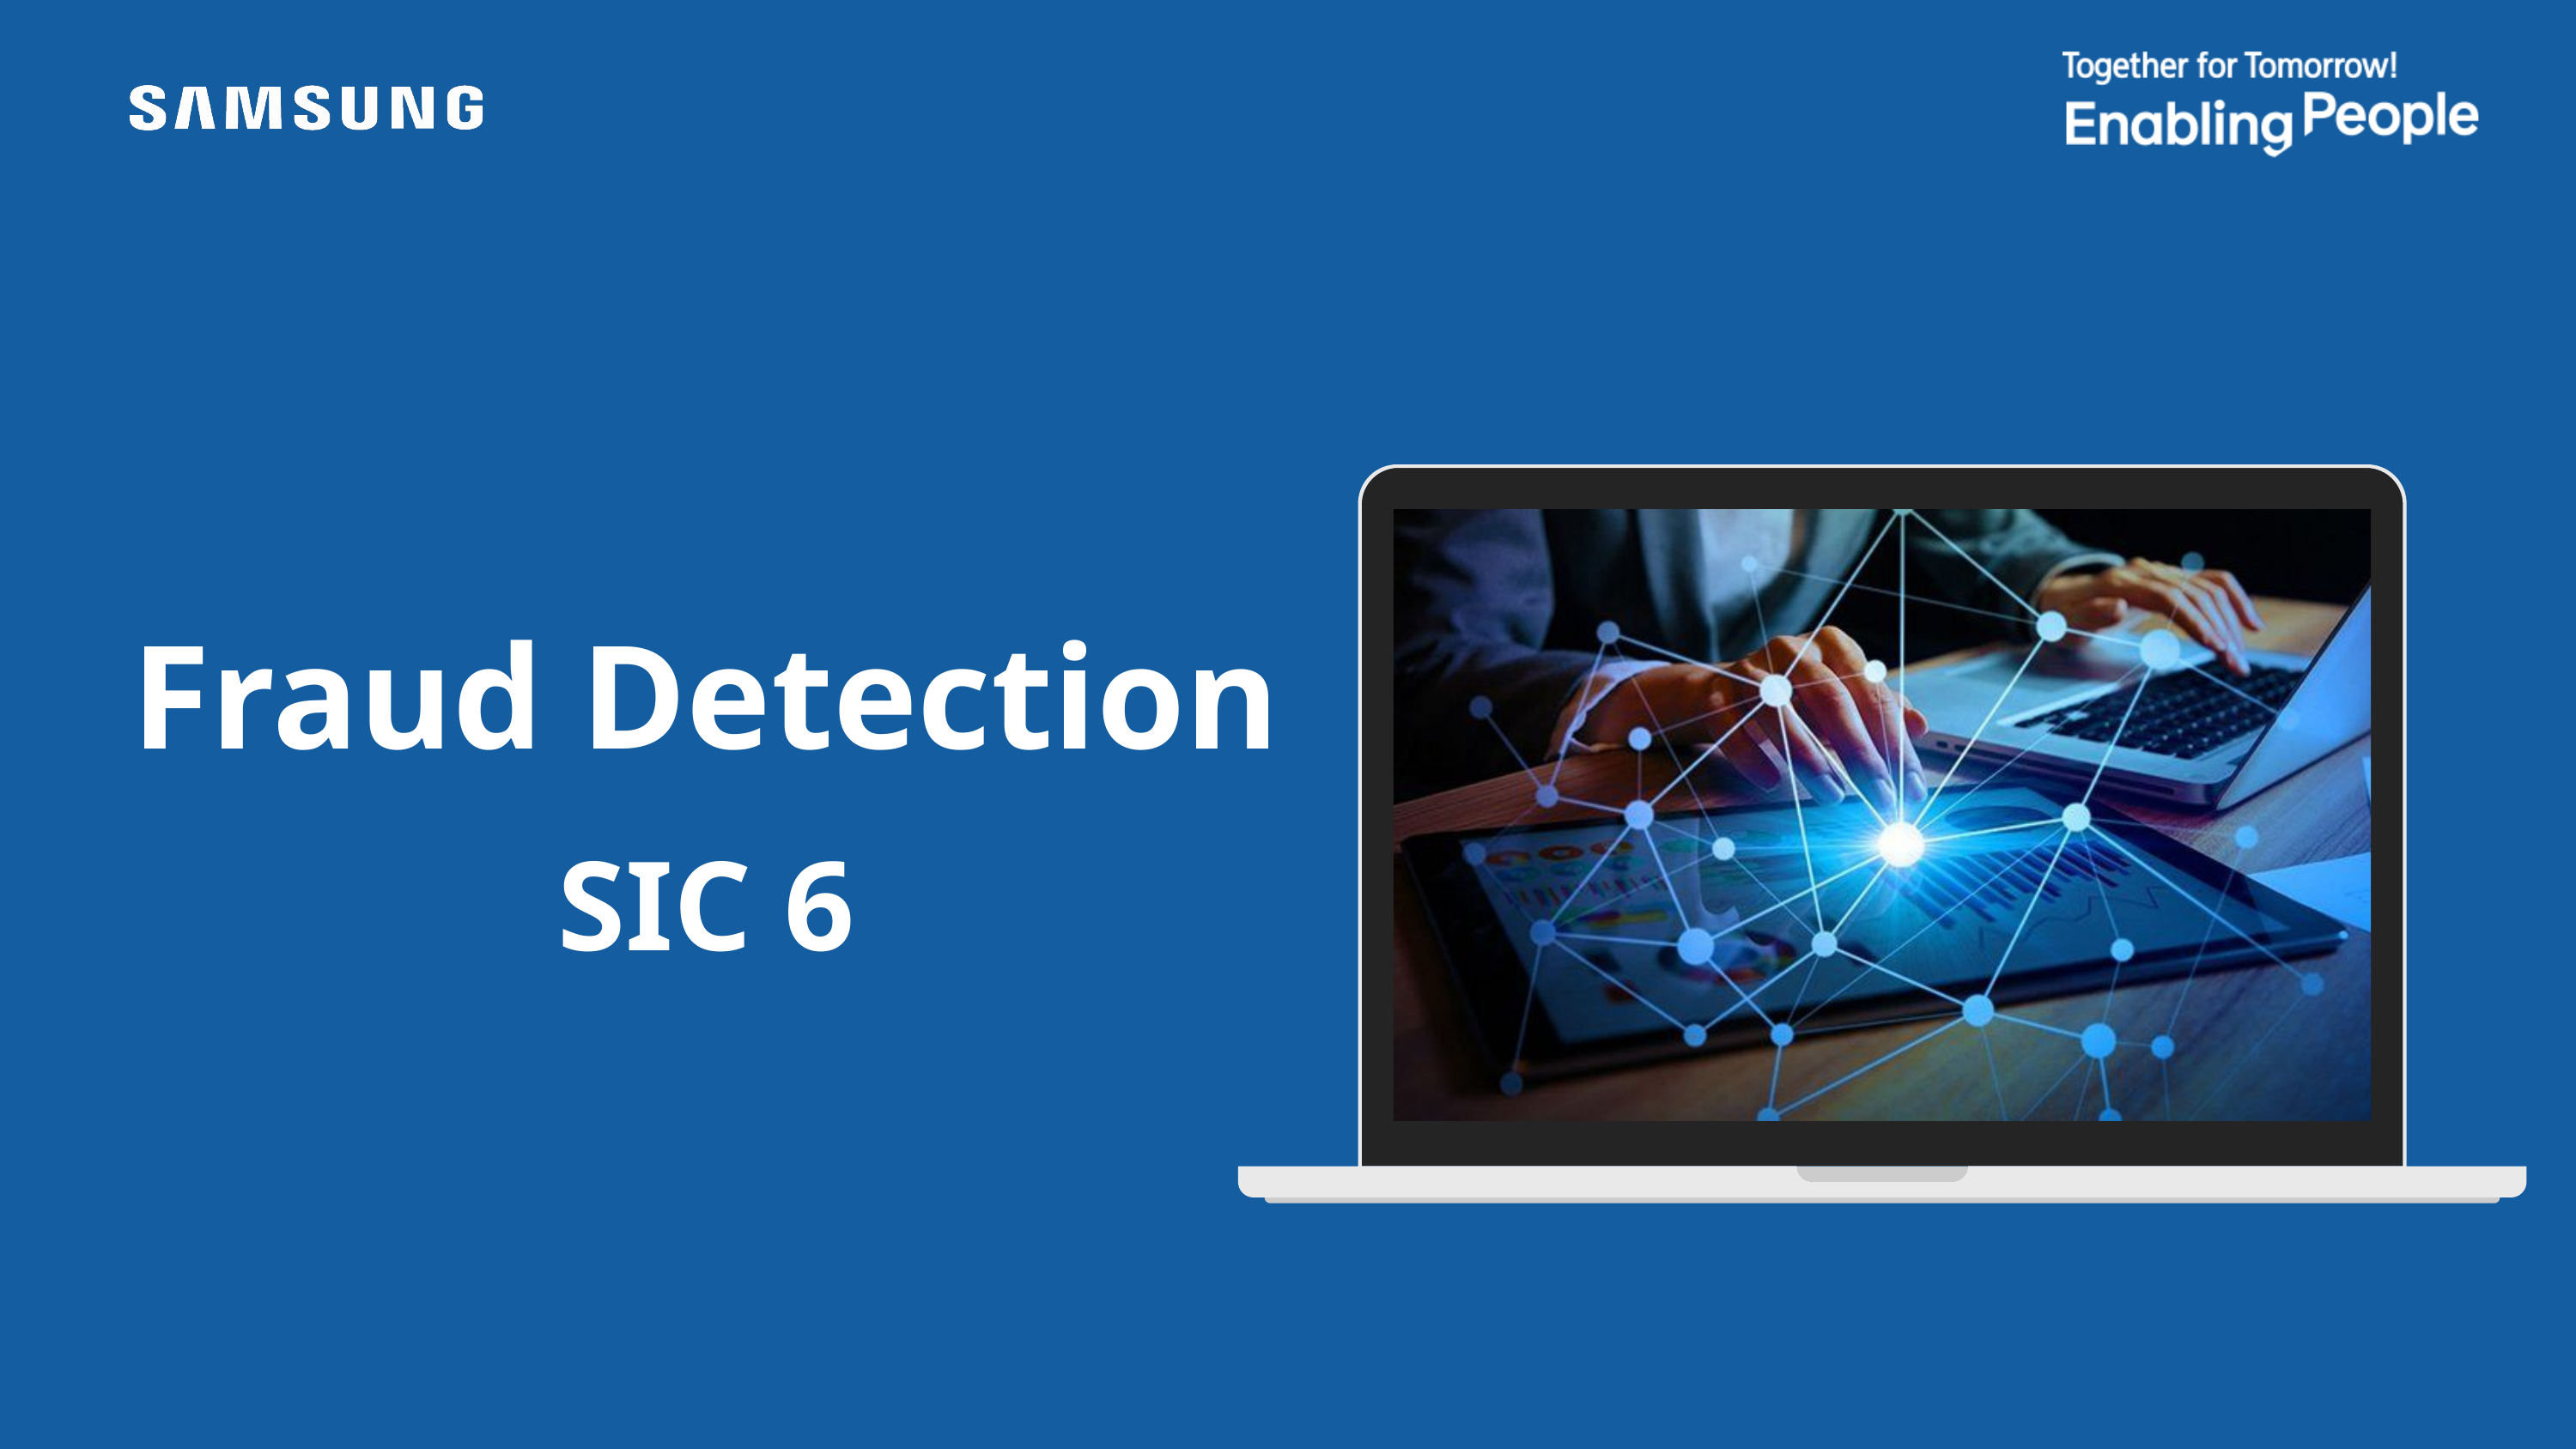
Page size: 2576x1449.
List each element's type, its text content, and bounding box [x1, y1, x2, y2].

text_box [2063, 52, 2479, 163]
text_box Fraud Detection SIC 6 [73, 549, 1232, 976]
text_box [129, 85, 483, 130]
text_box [1237, 464, 2527, 1203]
